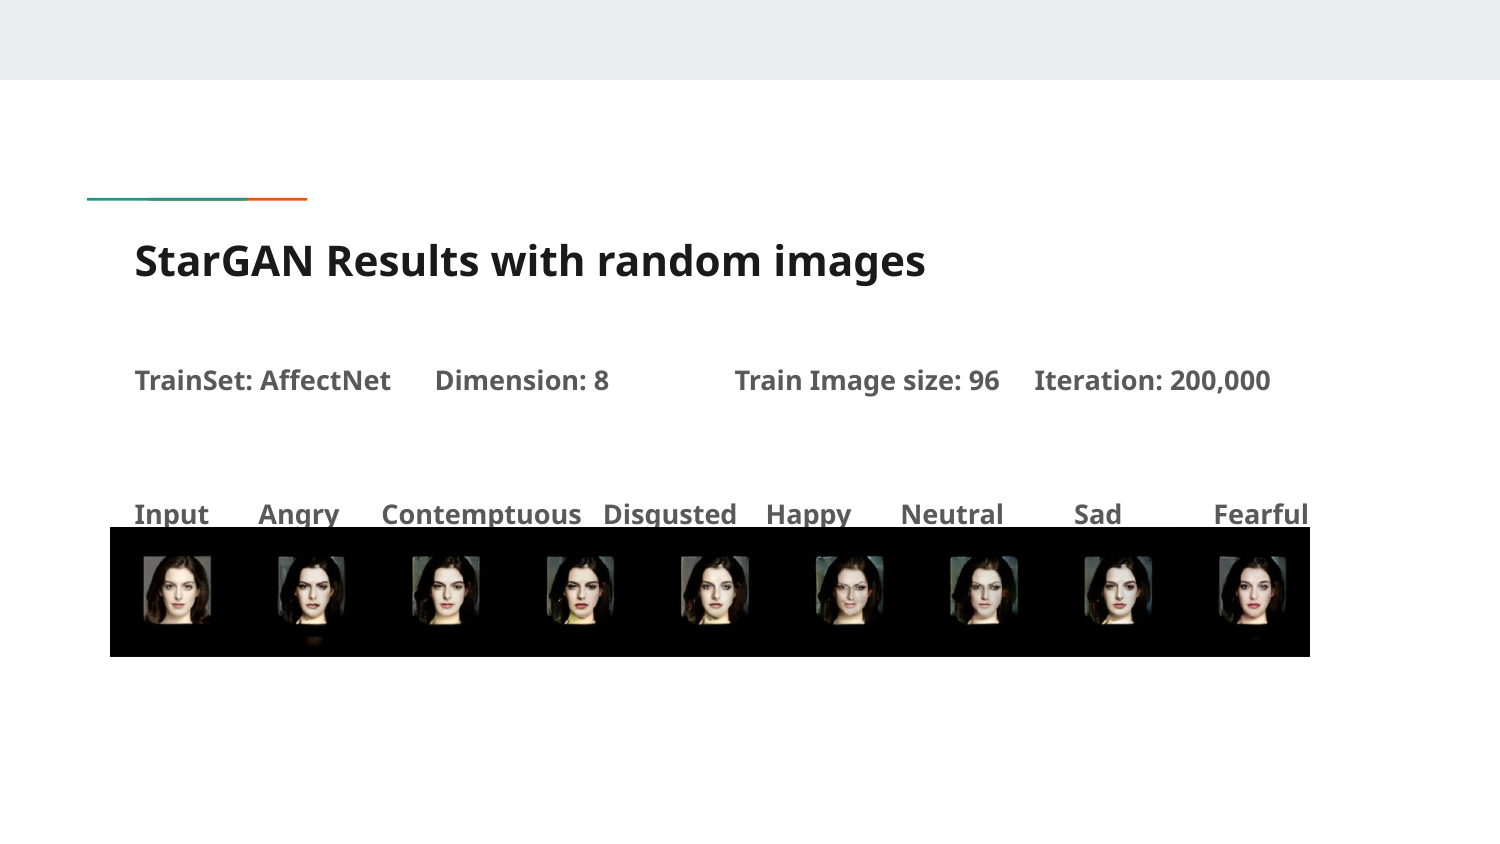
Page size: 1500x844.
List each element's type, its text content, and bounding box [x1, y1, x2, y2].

title StarGAN Results with random images [119, 216, 1381, 305]
list TrainSet: AffectNet Dimension: 8 Train Image size: 96 Iteration: 200,000 Input Angry Contemptuous Disgusted Happy Neutral Sad Fearful Surprised [119, 341, 1381, 712]
picture [110, 527, 1310, 657]
